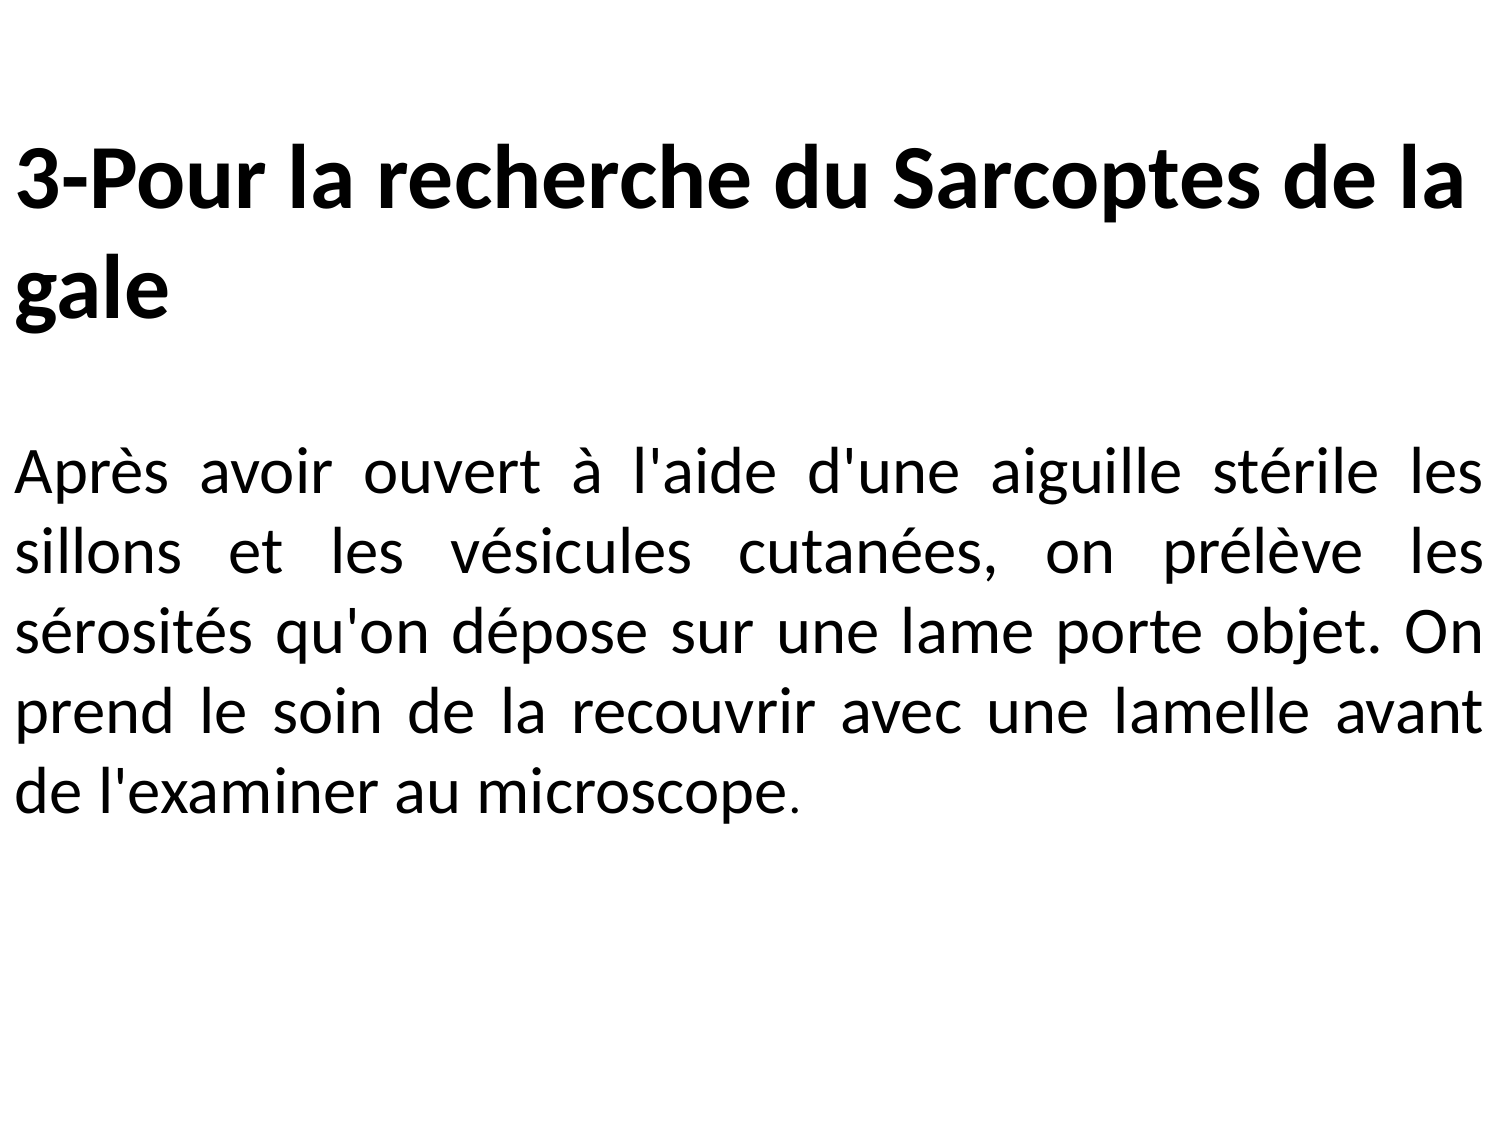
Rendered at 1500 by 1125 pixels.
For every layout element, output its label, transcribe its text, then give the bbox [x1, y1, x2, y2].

text_box 3-Pour la recherche du Sarcoptes de la gale [0, 0, 1500, 339]
text_box Après avoir ouvert à l'aide d'une aiguille stérile les sillons et les vésicules cutanées, on prélève les sérosités qu'on dépose sur une lame porte objet. On prend le soin de la recouvrir avec une lamelle avant de l'examiner au microscope. [0, 339, 1500, 835]
